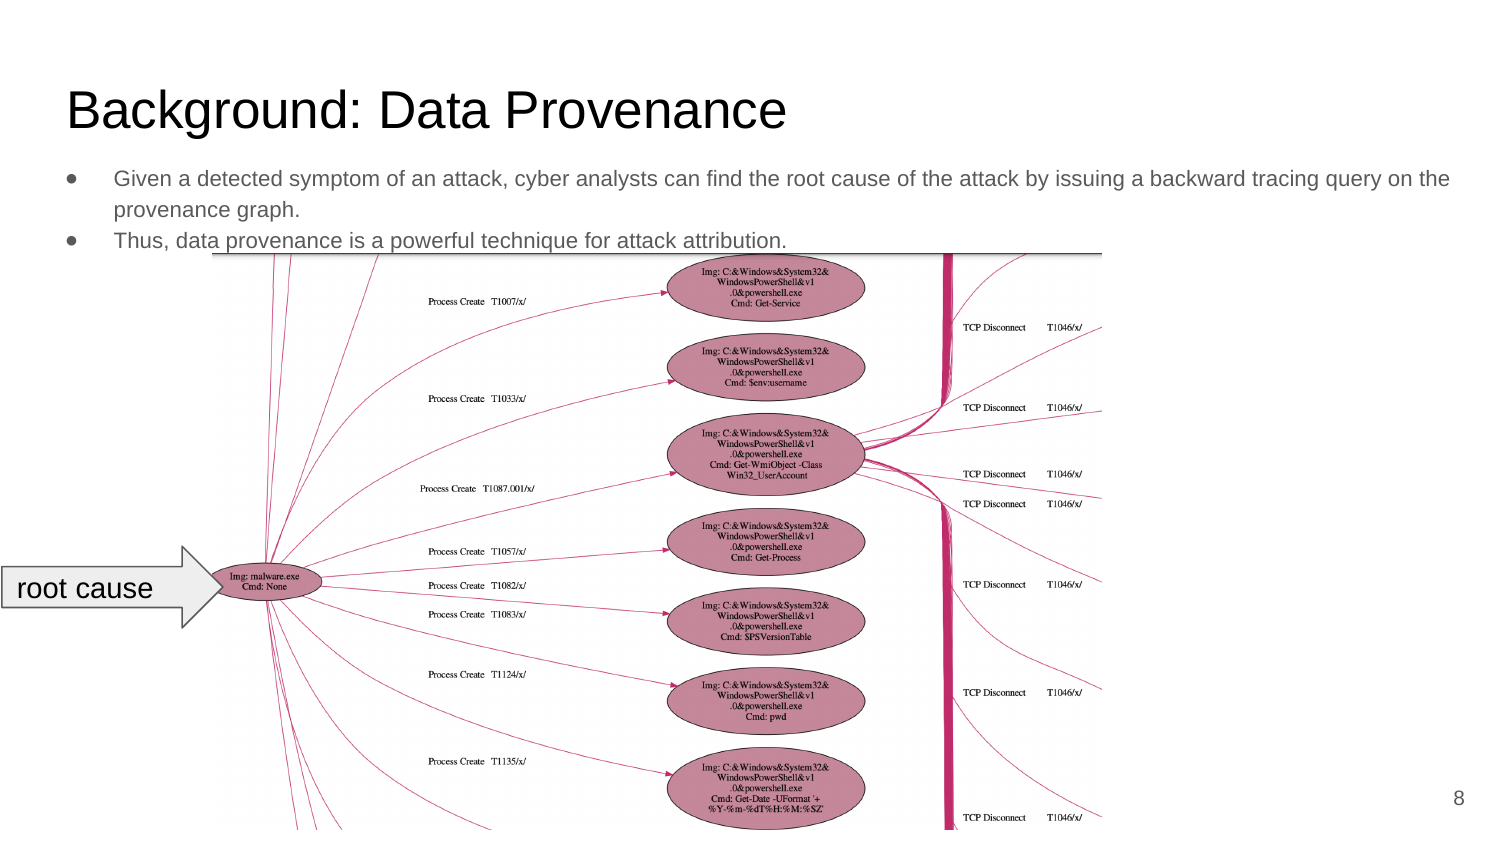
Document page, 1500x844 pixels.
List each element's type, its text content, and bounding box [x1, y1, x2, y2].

text_box root cause [1, 546, 207, 628]
list Given a detected symptom of an attack, cyber analysts can find the root cause of the attack by issuing a backward tracing query on the provenance graph. Thus, data provenance is a powerful technique for attack attribution. [23, 145, 1500, 266]
slide_number ‹#› [1389, 764, 1480, 830]
picture [212, 253, 1102, 830]
title Background: Data Provenance [51, 60, 1449, 145]
